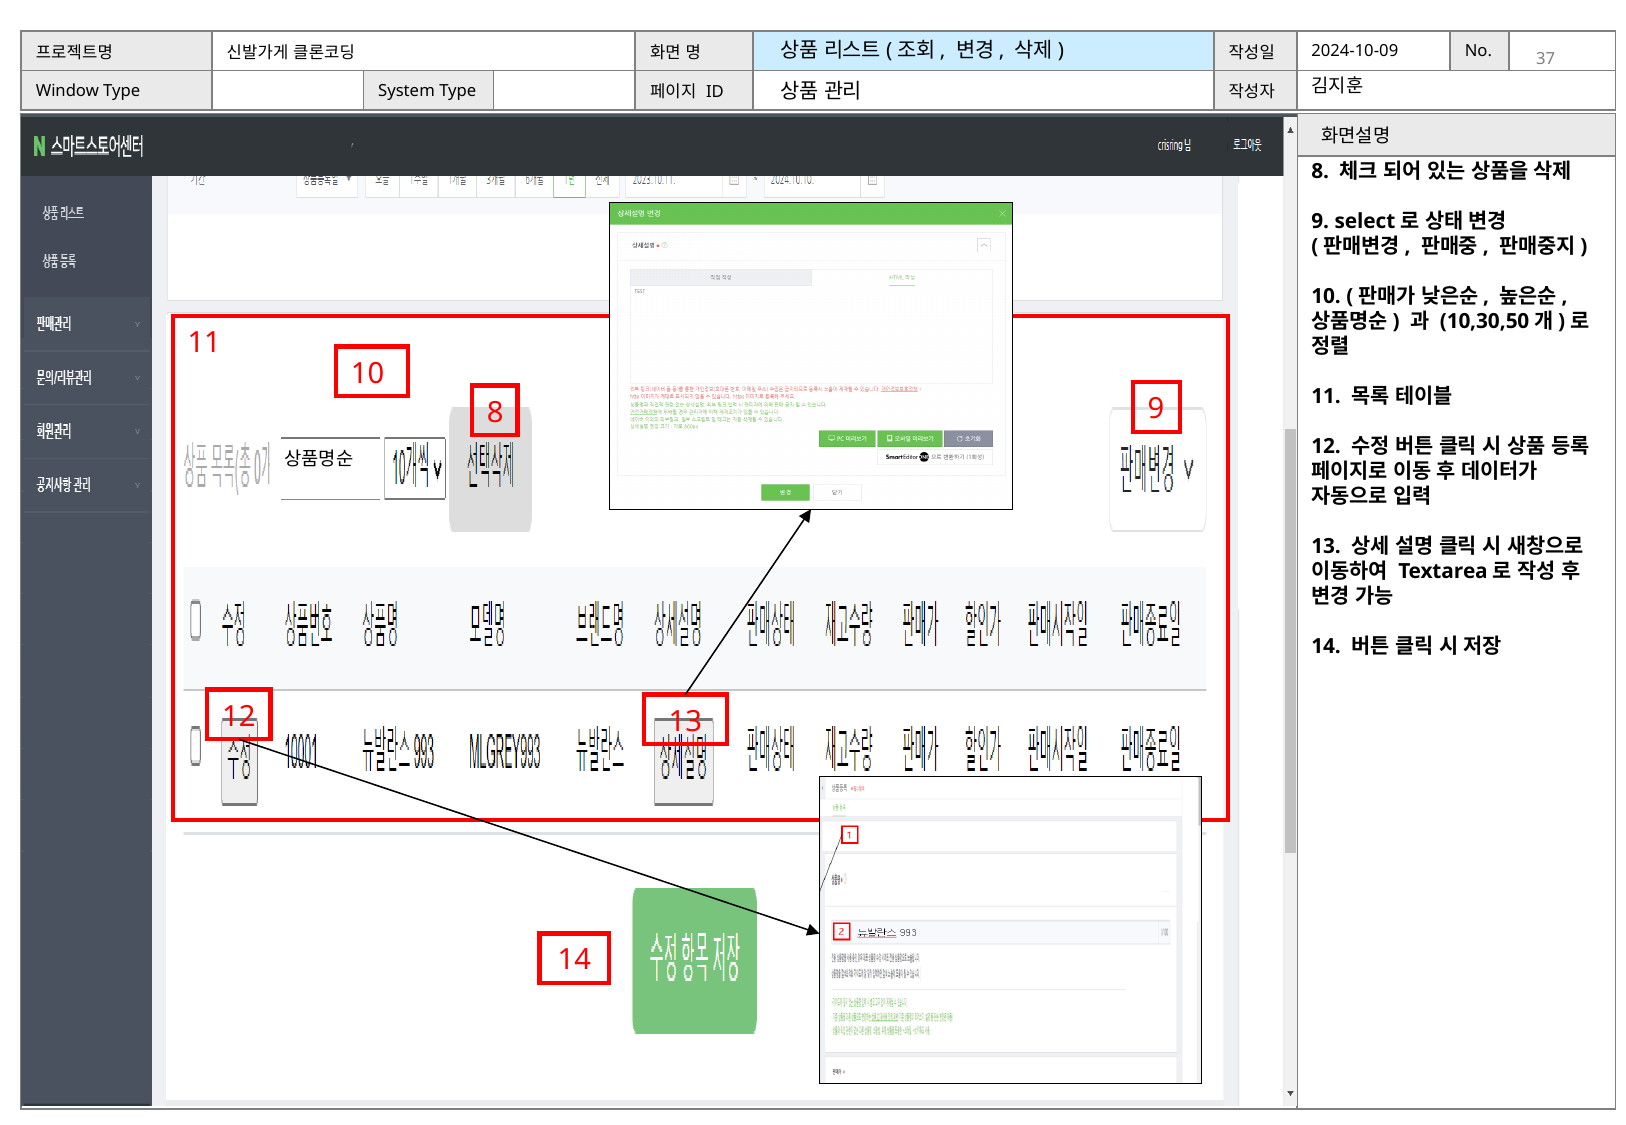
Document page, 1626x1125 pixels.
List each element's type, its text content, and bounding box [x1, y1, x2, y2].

text_box 상품 관리 [765, 70, 1097, 110]
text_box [238, 739, 820, 934]
text_box 8. 체크 되어 있는 상품을 삭제 9. select로 상태 변경 (판매변경, 판매중, 판매중지) 10. (판매가 낮은순, 높은순, 상품명순) 과 (10,30,50개)로 정렬 11. 목록 테이블 12. 수정 버튼 클릭 시 상품 등록 페이지로 이동 후 데이터가 자동으로 입력 13. 상세 설명 클릭 시 새창으로 이동하여 Textarea로 작성 후 변경 가능 14. 버튼 클릭 시 저장 [1301, 150, 1616, 740]
text_box 상품 리스트(조회, 변경, 삭제) [765, 29, 1097, 70]
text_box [685, 509, 812, 695]
text_box 김지훈 [1296, 66, 1593, 104]
picture [21, 113, 1298, 1107]
